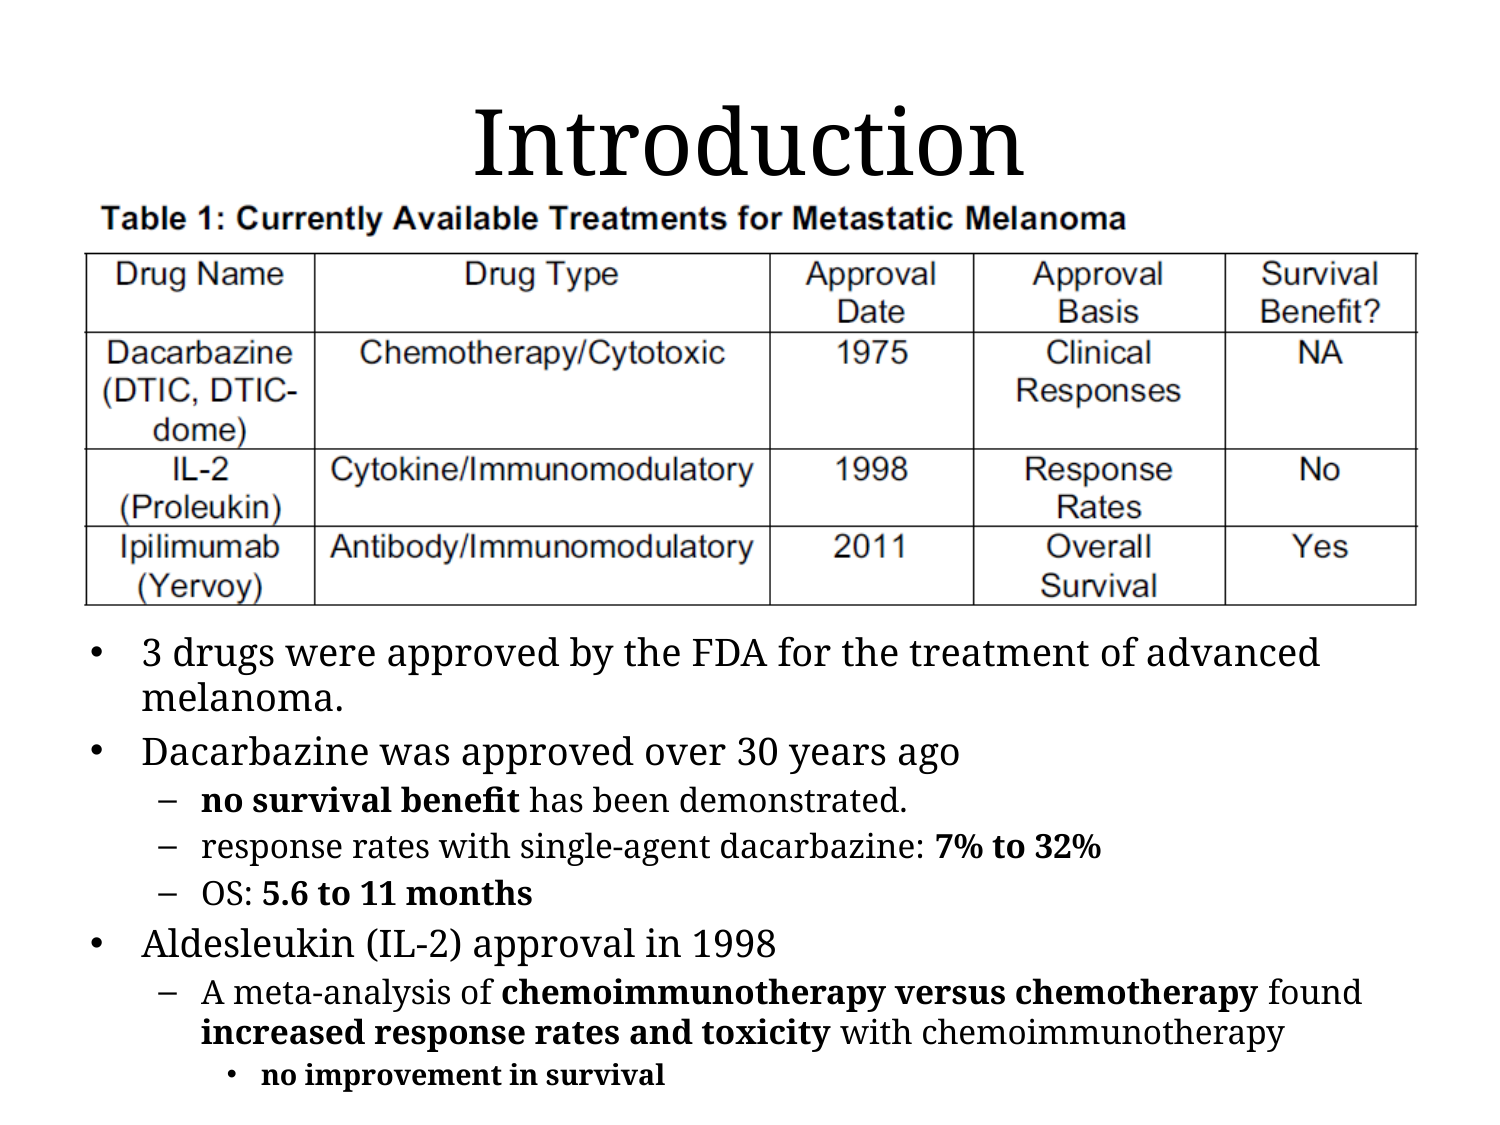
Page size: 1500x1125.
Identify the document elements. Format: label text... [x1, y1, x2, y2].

list 3 drugs were approved by the FDA for the treatment of advanced melanoma. Dacarbazine was approved over 30 years ago no survival benefit has been demonstrated. response rates with single-agent dacarbazine: 7% to 32% OS: 5.6 to 11 months Aldesleukin (IL-2) approval in 1998 A meta-analysis of chemoimmunotherapy versus chemotherapy found increased response rates and toxicity with chemoimmunotherapy no improvement in survival [75, 629, 1425, 1100]
title Introduction [75, 45, 1425, 182]
picture [35, 183, 1459, 622]
